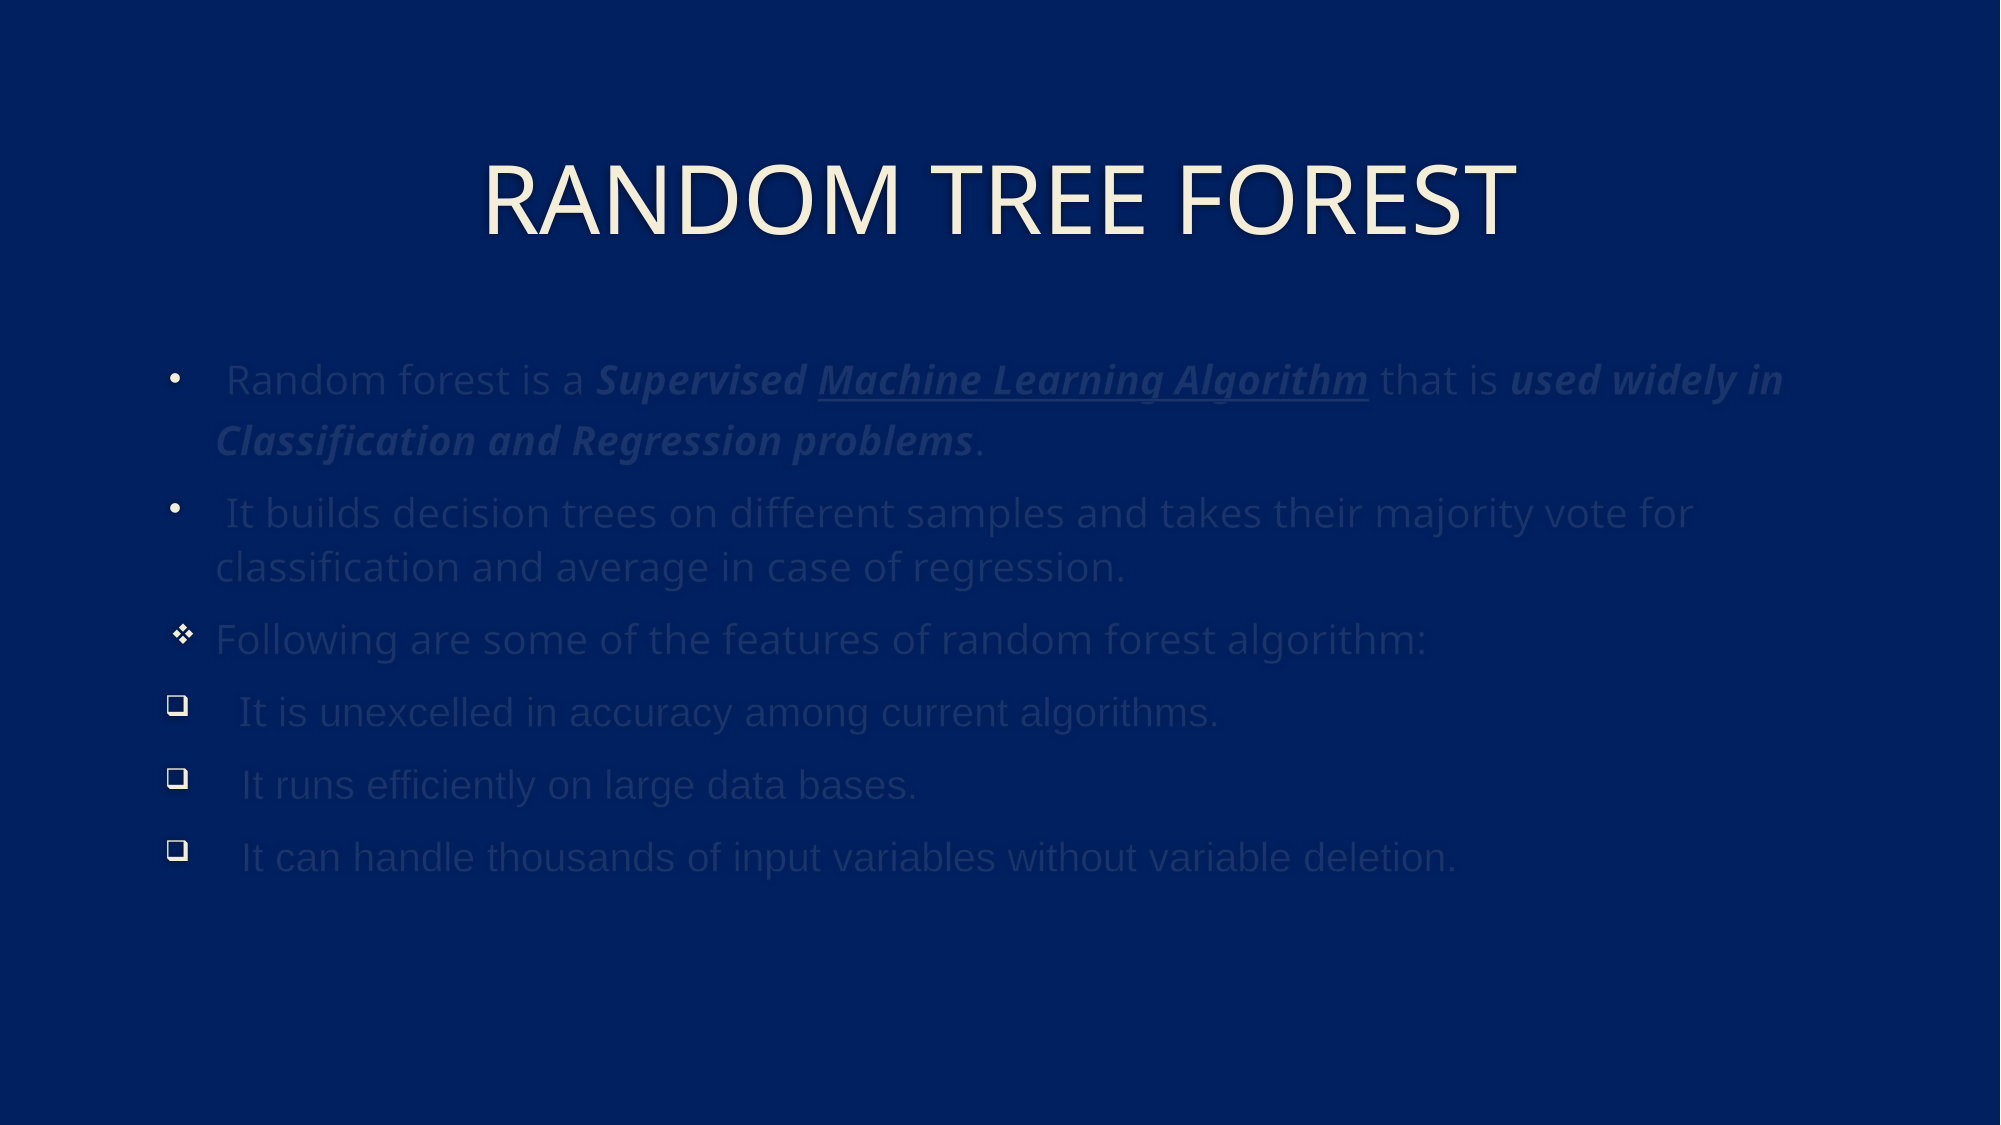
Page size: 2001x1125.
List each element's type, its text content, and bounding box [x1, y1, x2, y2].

title RANDOM TREE FOREST [149, 99, 1849, 307]
list Random forest is a Supervised Machine Learning Algorithm that is used widely in Classification and Regression problems. It builds decision trees on different samples and takes their majority vote for classification and average in case of regression. Following are some of the features of random forest algorithm: It is unexcelled in accuracy among current algorithms. It runs efficiently on large data bases. It can handle thousands of input variables without variable deletion. [149, 340, 1849, 950]
